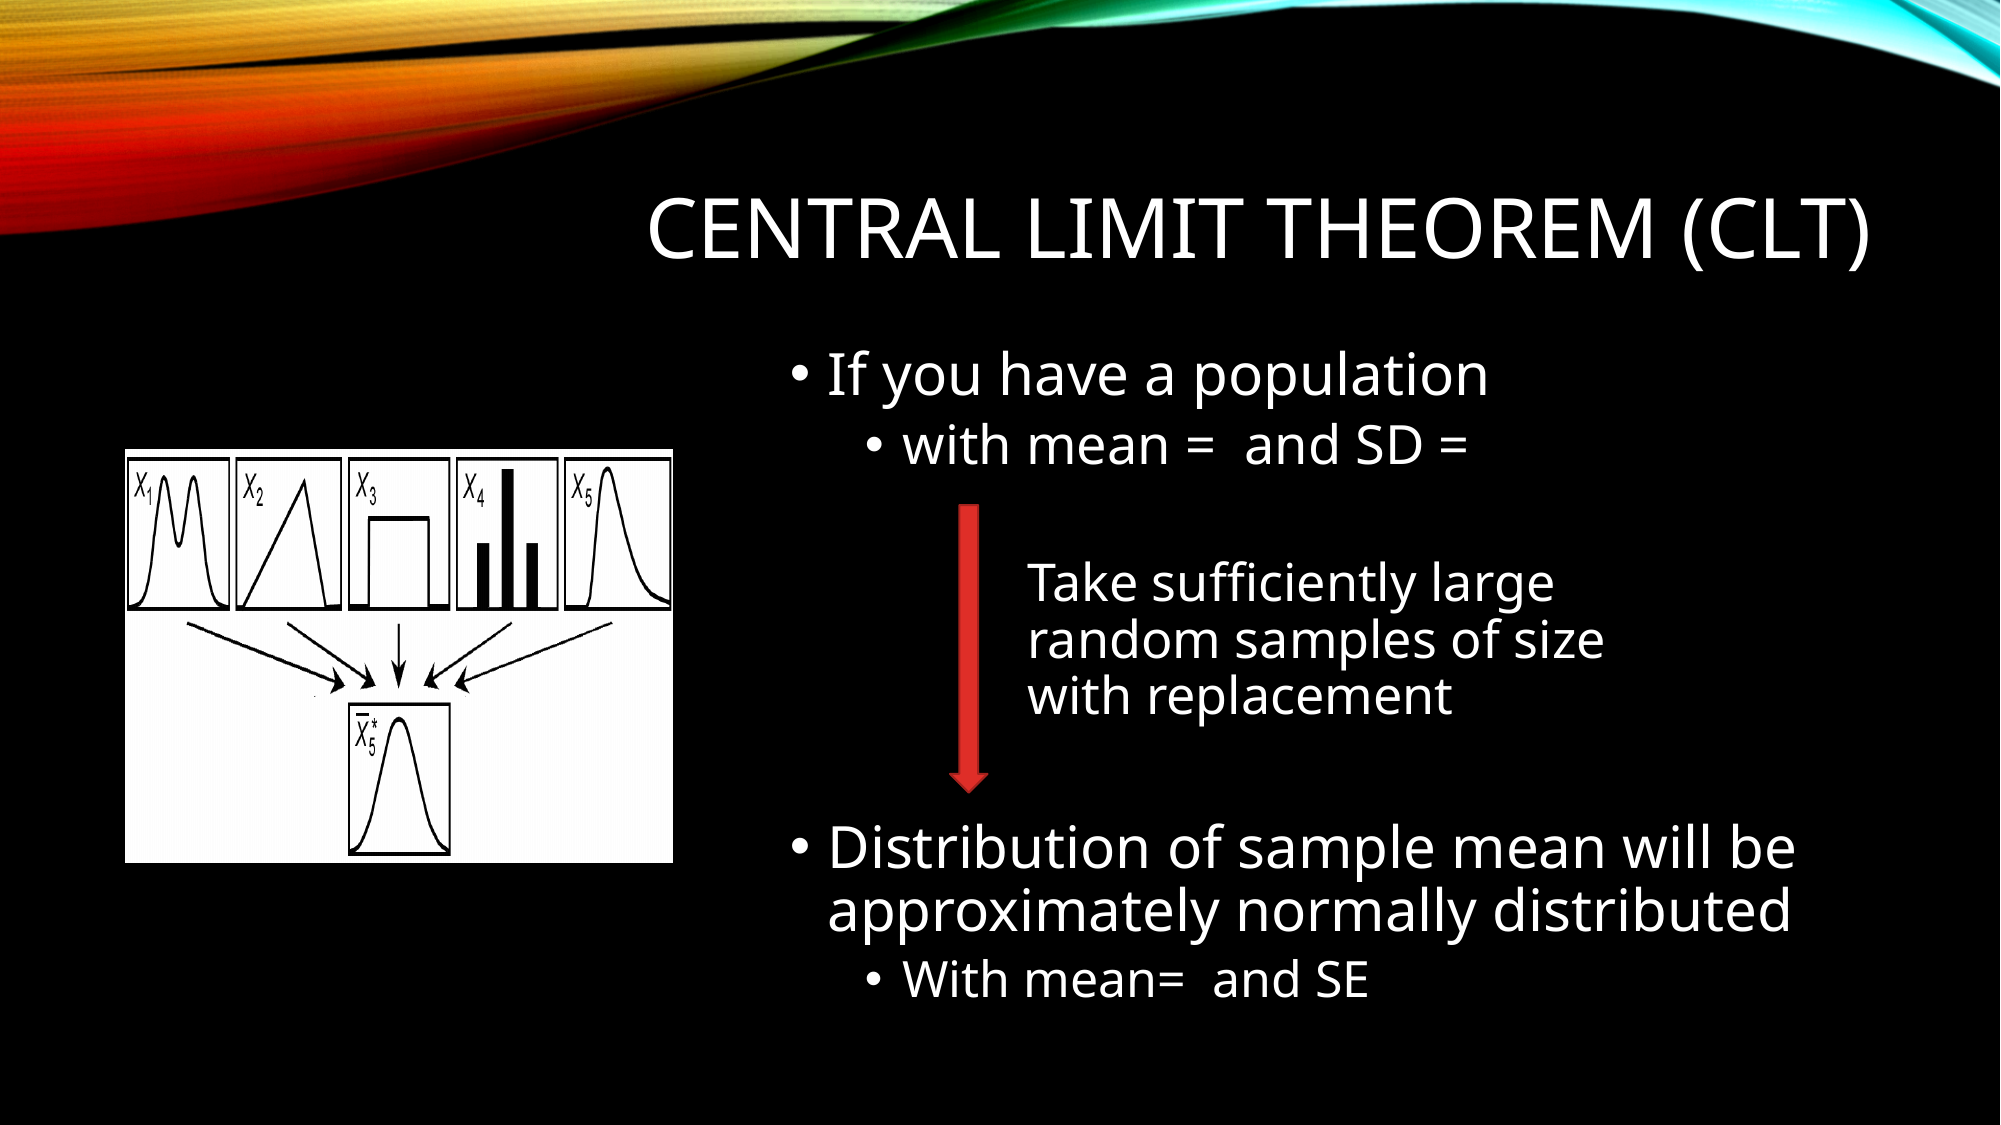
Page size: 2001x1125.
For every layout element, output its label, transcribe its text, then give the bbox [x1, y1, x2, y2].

text_box [949, 504, 989, 794]
title Central limit theorem (CLT) [474, 125, 1888, 338]
picture [124, 449, 673, 863]
picture [0, 0, 2000, 237]
